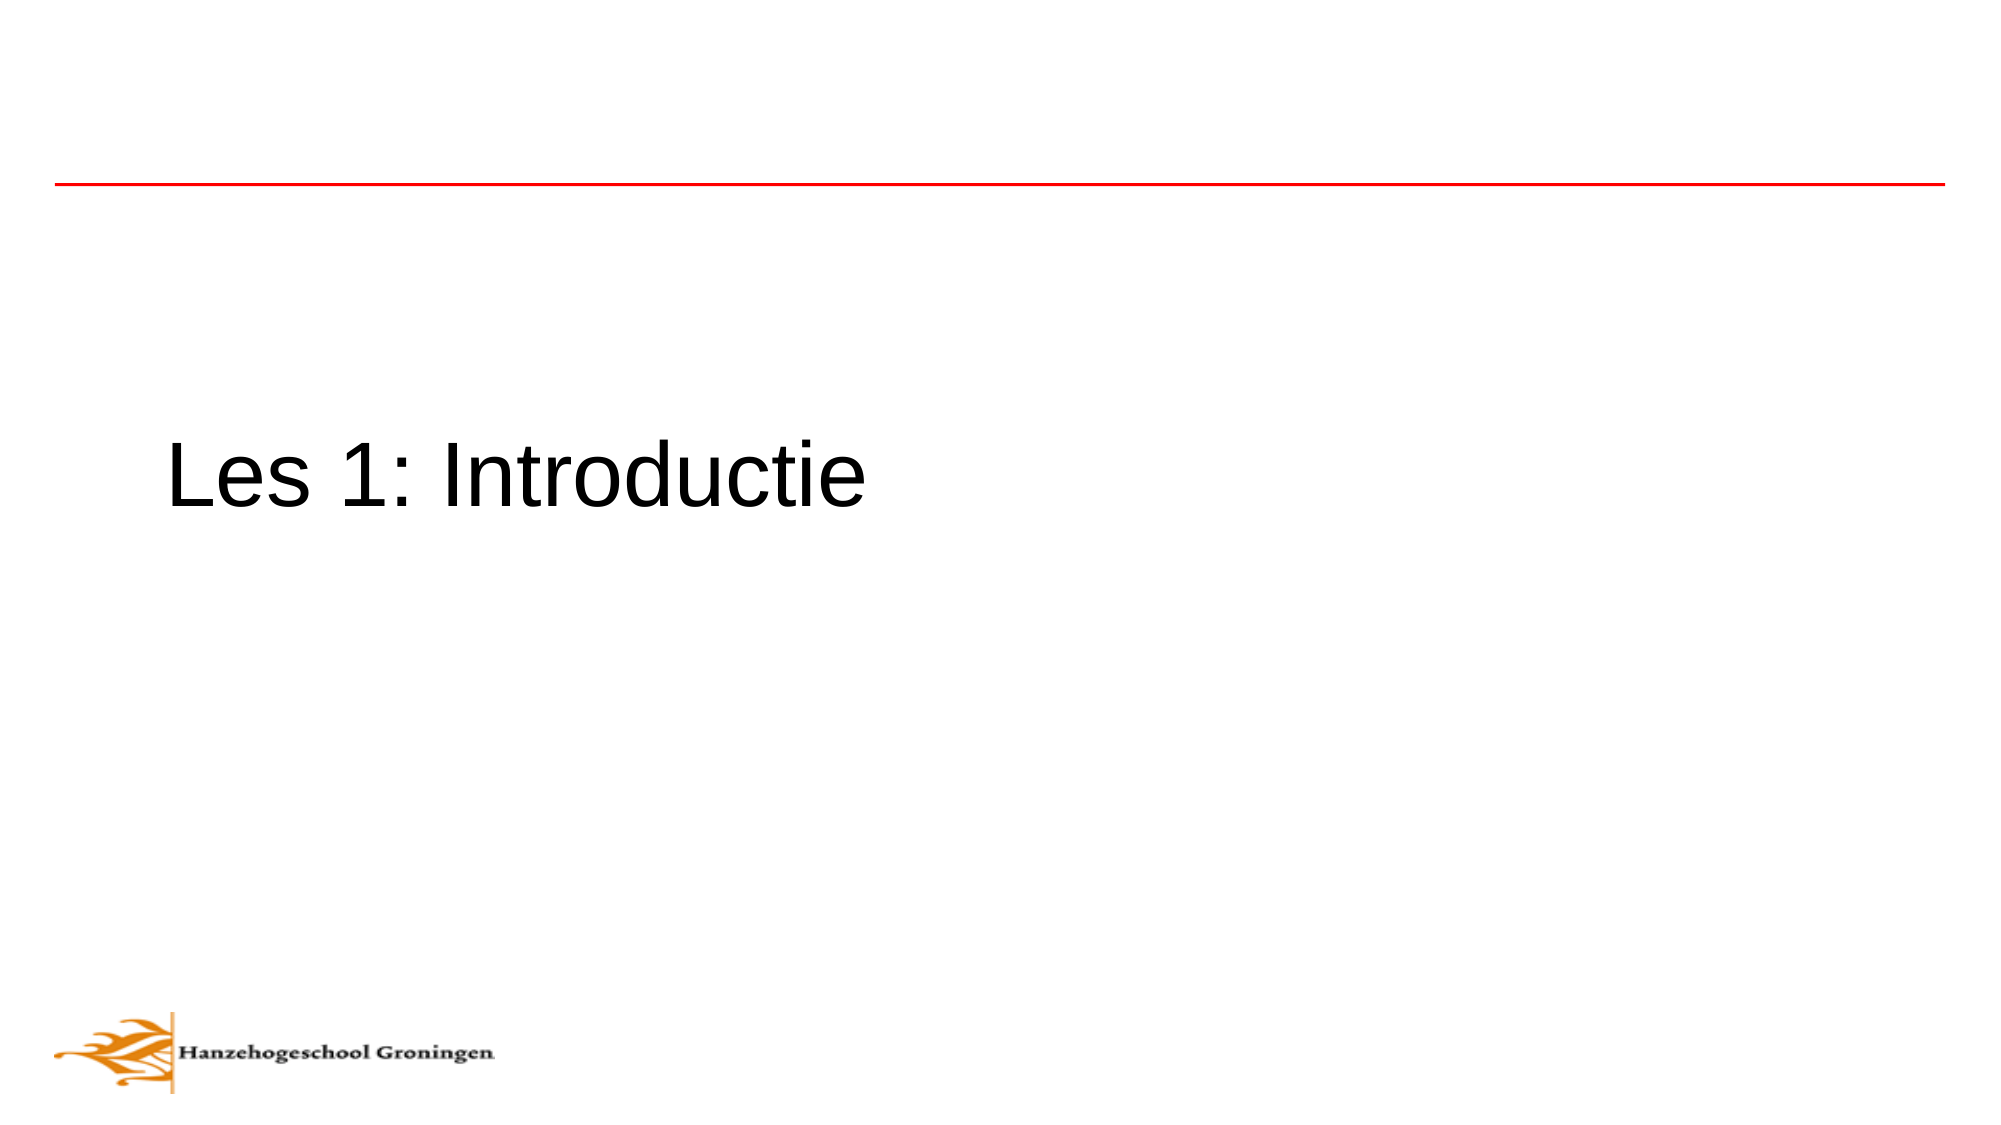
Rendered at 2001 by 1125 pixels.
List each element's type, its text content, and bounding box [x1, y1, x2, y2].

picture [54, 1012, 495, 1094]
title Les 1: Introductie [150, 349, 1850, 591]
